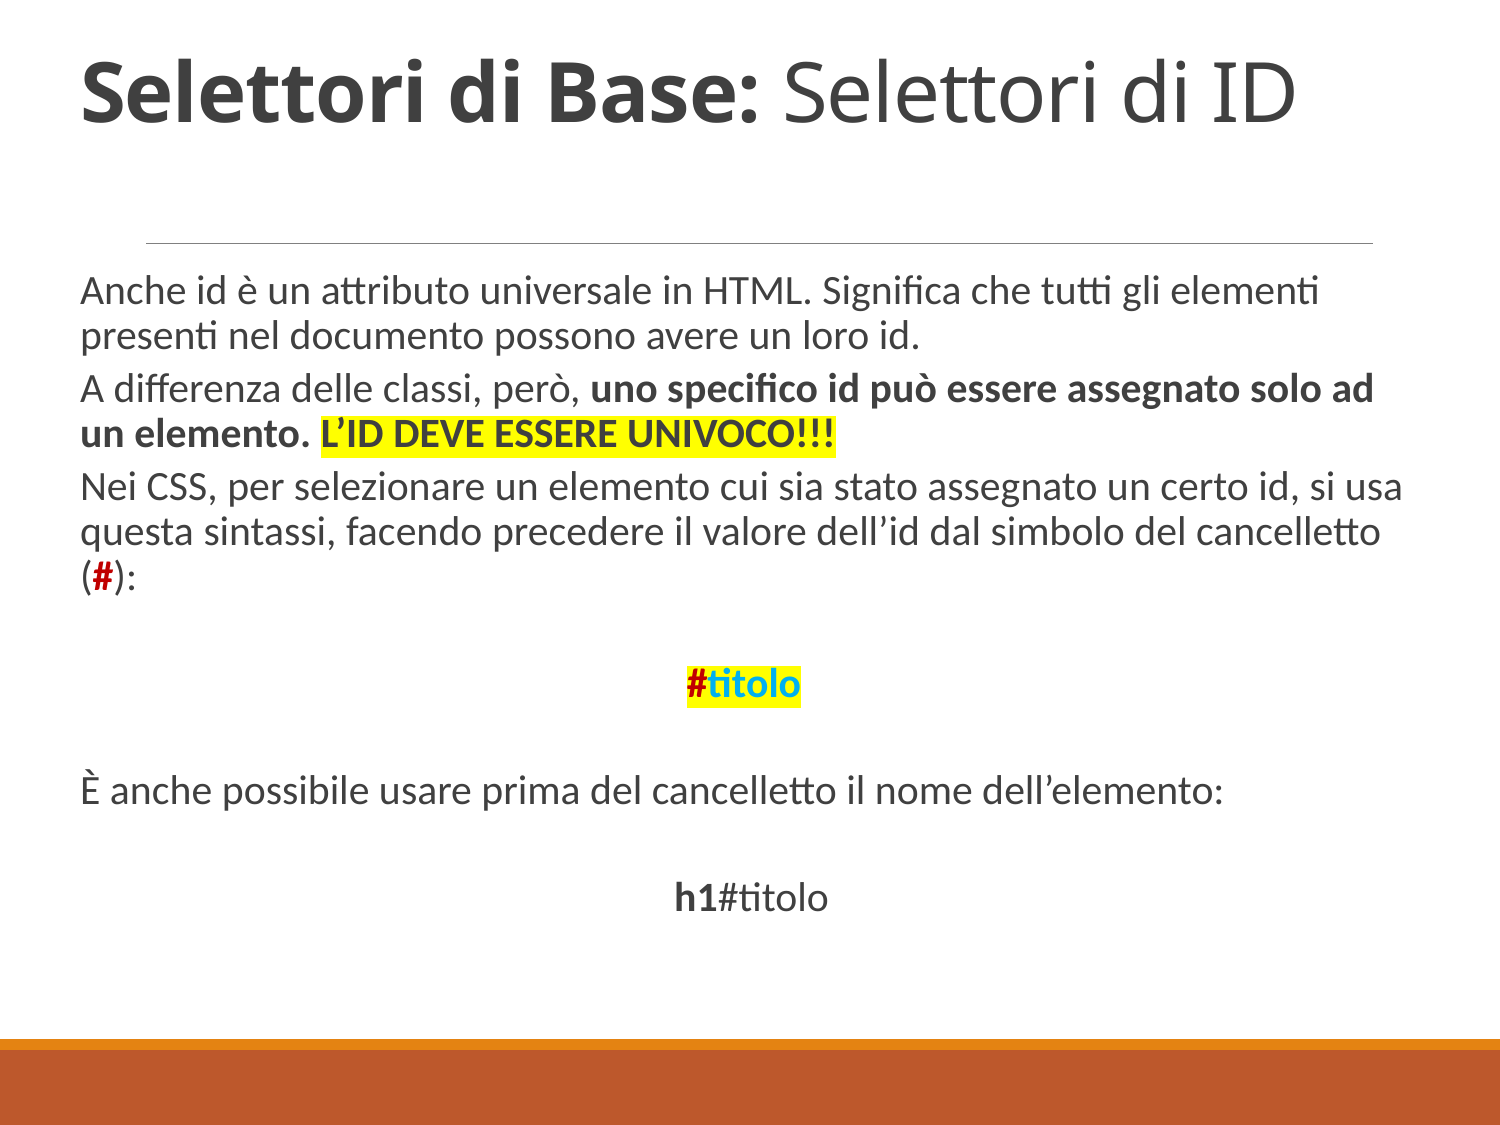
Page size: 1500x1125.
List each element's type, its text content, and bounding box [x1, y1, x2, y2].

list Anche id è un attributo universale in HTML. Significa che tutti gli elementi presenti nel documento possono avere un loro id. A differenza delle classi, però, uno specifico id può essere assegnato solo ad un elemento. L’ID DEVE ESSERE UNIVOCO!!! Nei CSS, per selezionare un elemento cui sia stato assegnato un certo id, si usa questa sintassi, facendo precedere il valore dell’id dal simbolo del cancelletto (#): #titolo È anche possibile usare prima del cancelletto il nome dell’elemento: h1#titolo [64, 260, 1424, 1000]
title Selettori di Base: Selettori di ID [64, 47, 1424, 244]
